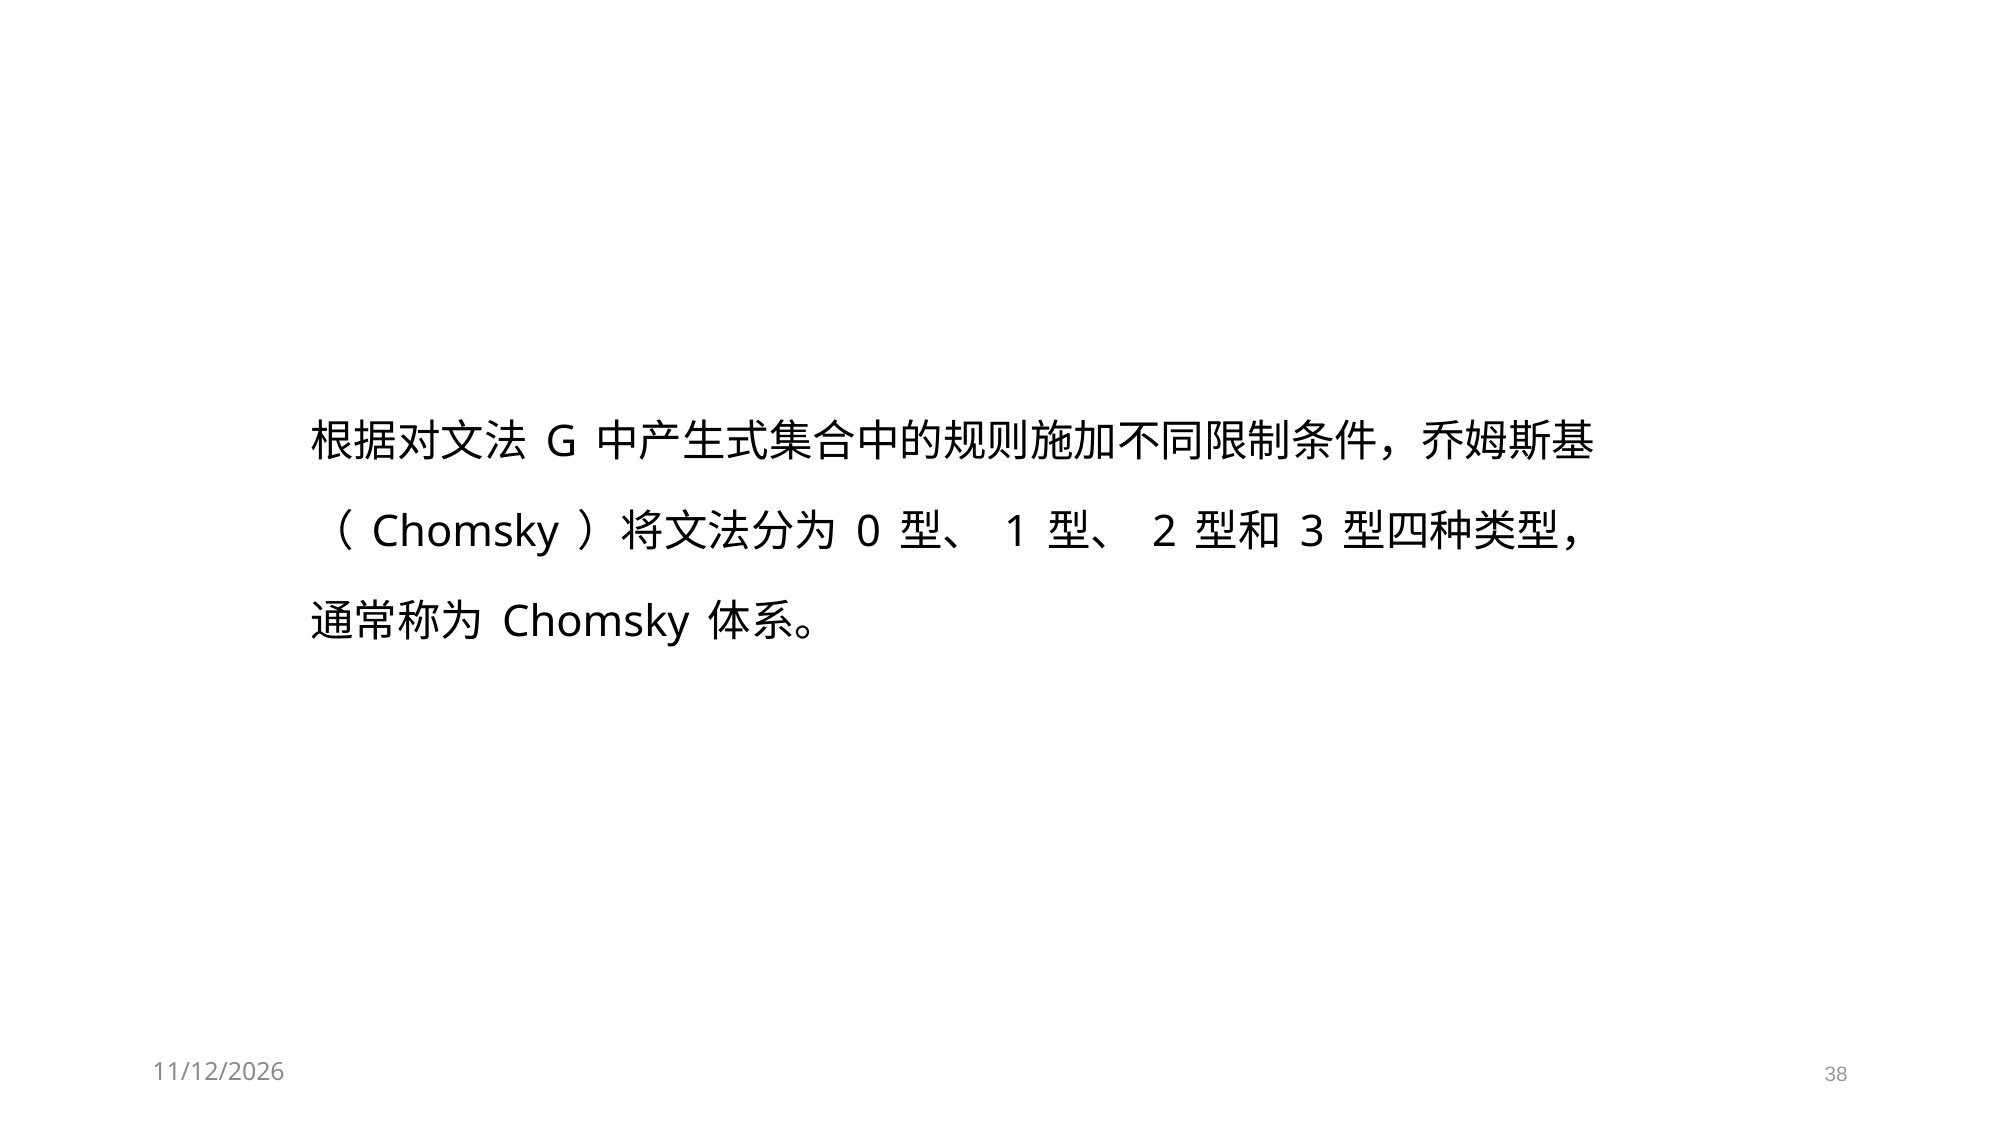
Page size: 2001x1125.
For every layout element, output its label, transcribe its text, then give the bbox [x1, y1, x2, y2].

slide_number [137, 1042, 588, 1103]
slide_number 38 [1412, 1042, 1863, 1103]
text_box 根据对文法G中产生式集合中的规则施加不同限制条件，乔姆斯基（Chomsky）将文法分为0型、1型、2型和3型四种类型，通常称为Chomsky体系。 [295, 396, 1637, 681]
